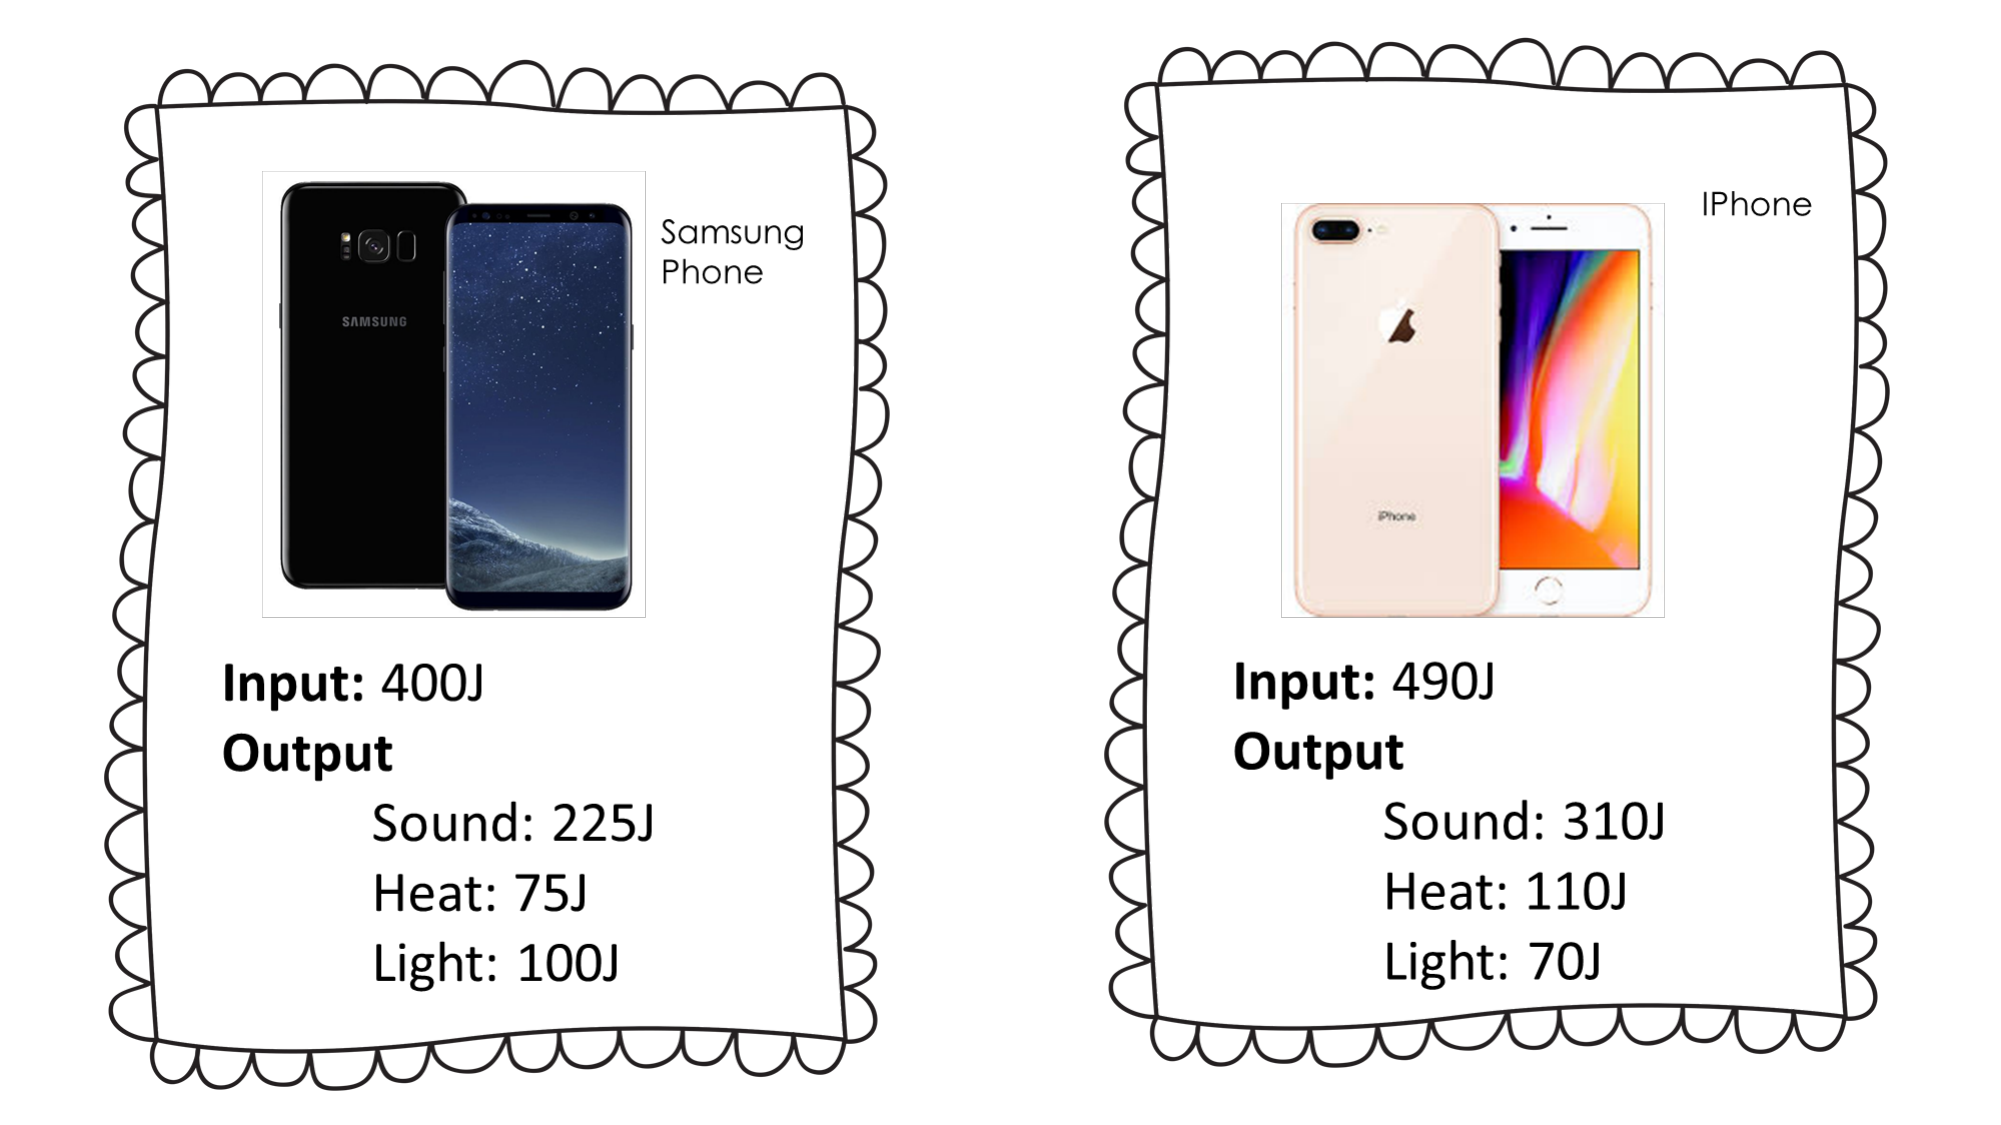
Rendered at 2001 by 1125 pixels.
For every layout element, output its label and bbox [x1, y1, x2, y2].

picture [102, 33, 1898, 1091]
